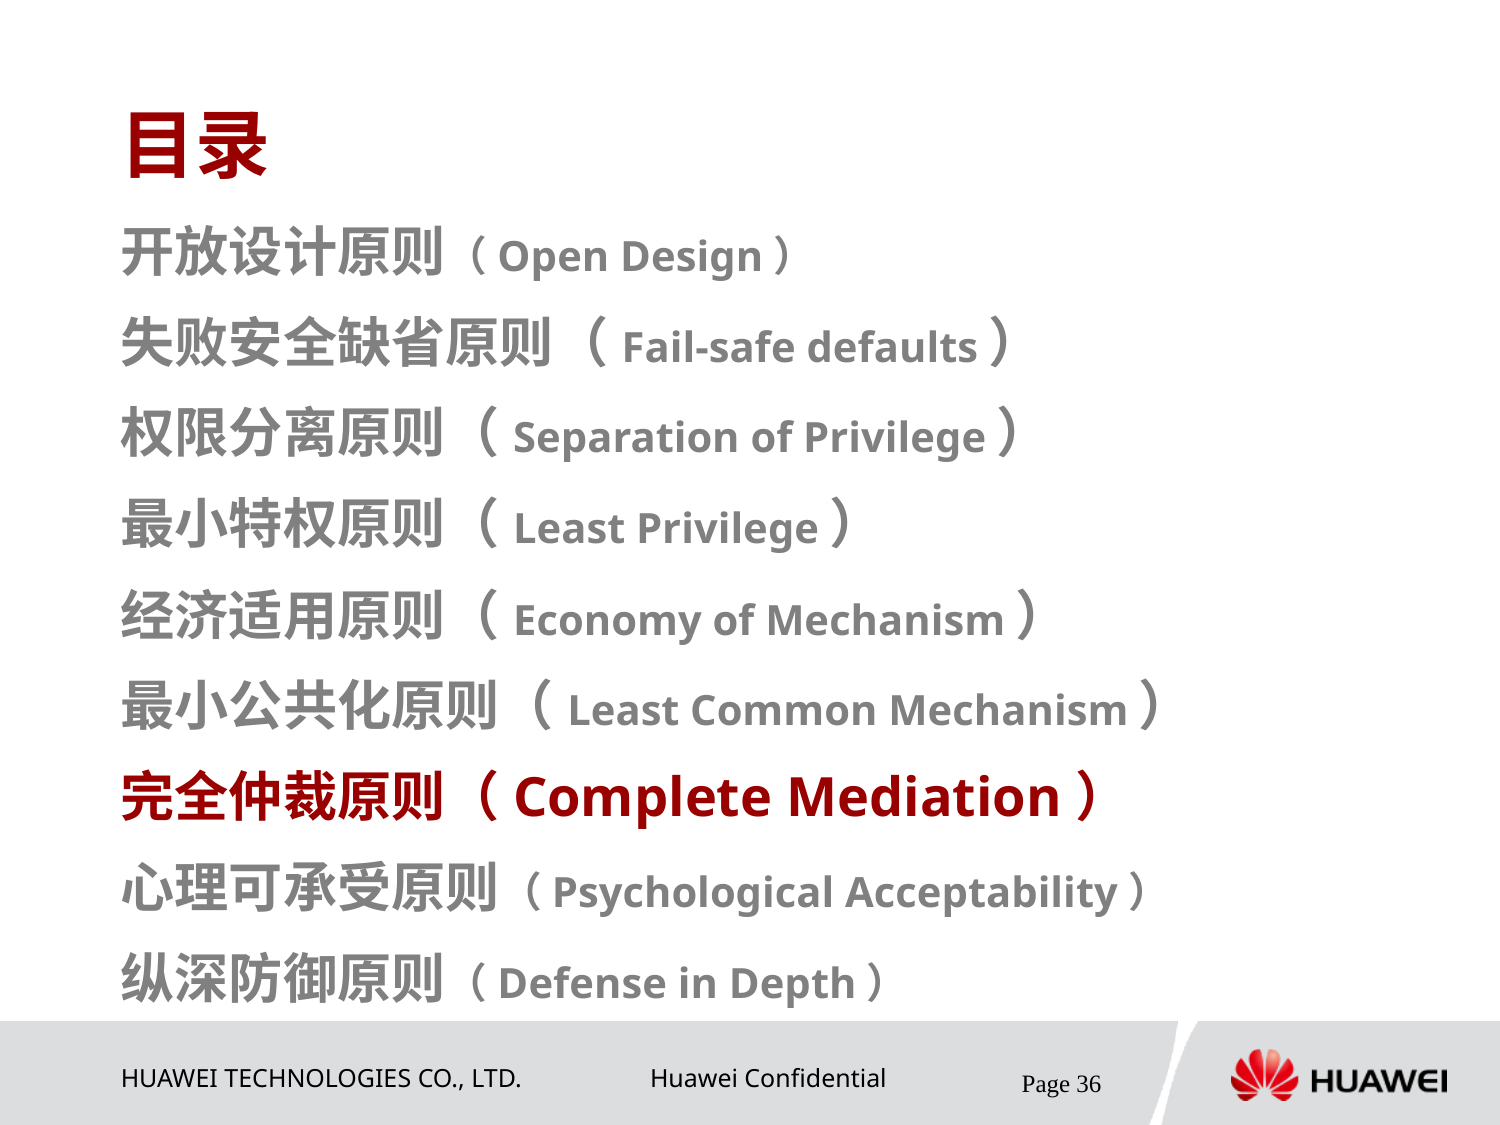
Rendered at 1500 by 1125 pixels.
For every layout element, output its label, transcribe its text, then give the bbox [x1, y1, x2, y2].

slide_number Page 36 [1021, 1042, 1152, 1118]
picture [0, 1021, 1500, 1125]
title 目录 [106, 70, 1242, 214]
text_box 开放设计原则（Open Design） 失败安全缺省原则（Fail-safe defaults） 权限分离原则（Separation of Privilege） 最小特权原则（Least Privilege） 经济适用原则（Economy of Mechanism） 最小公共化原则（Least Common Mechanism） 完全仲裁原则（Complete Mediation） 心理可承受原则（Psychological Acceptability） 纵深防御原则（Defense in Depth） [107, 184, 1424, 1008]
